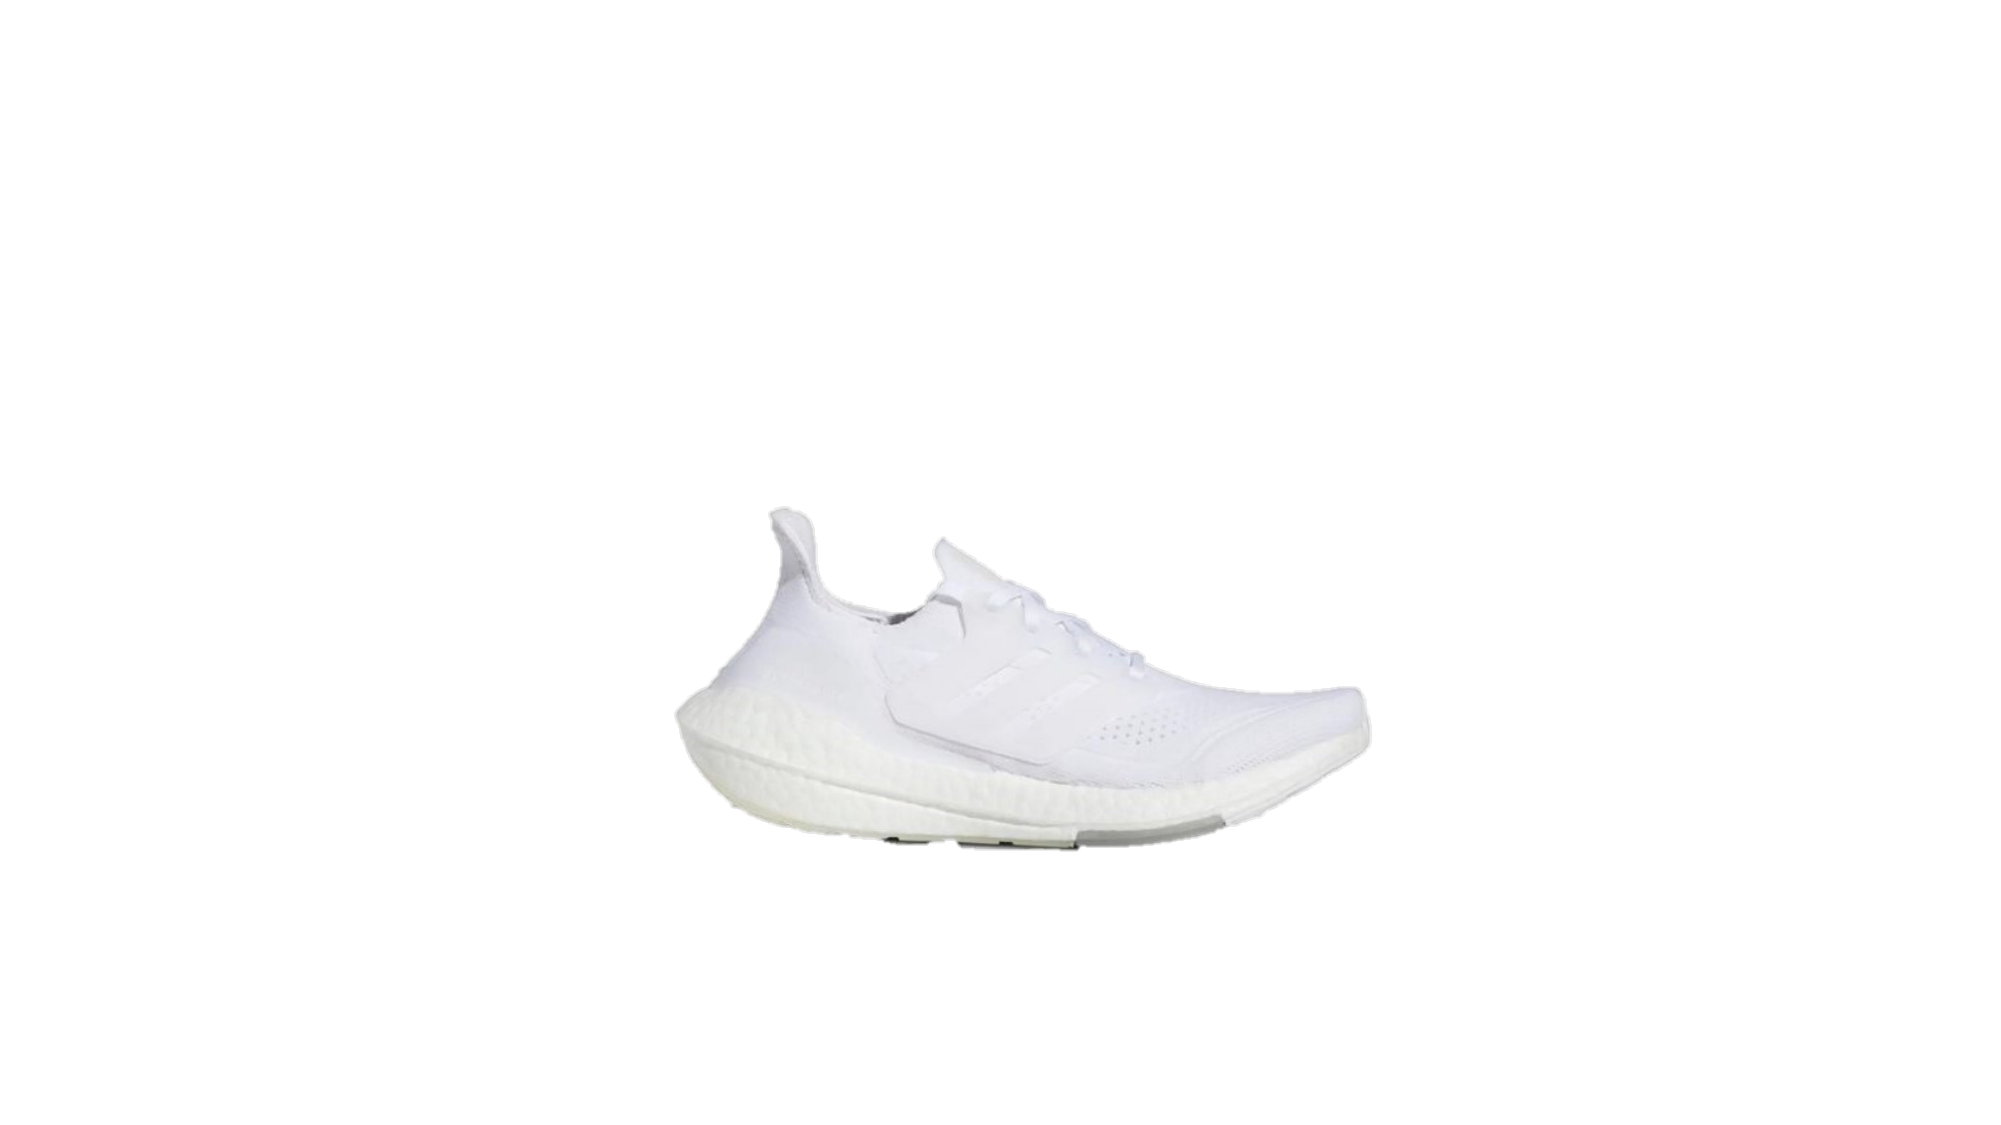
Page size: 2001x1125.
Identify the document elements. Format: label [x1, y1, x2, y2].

list [643, 299, 1403, 1058]
